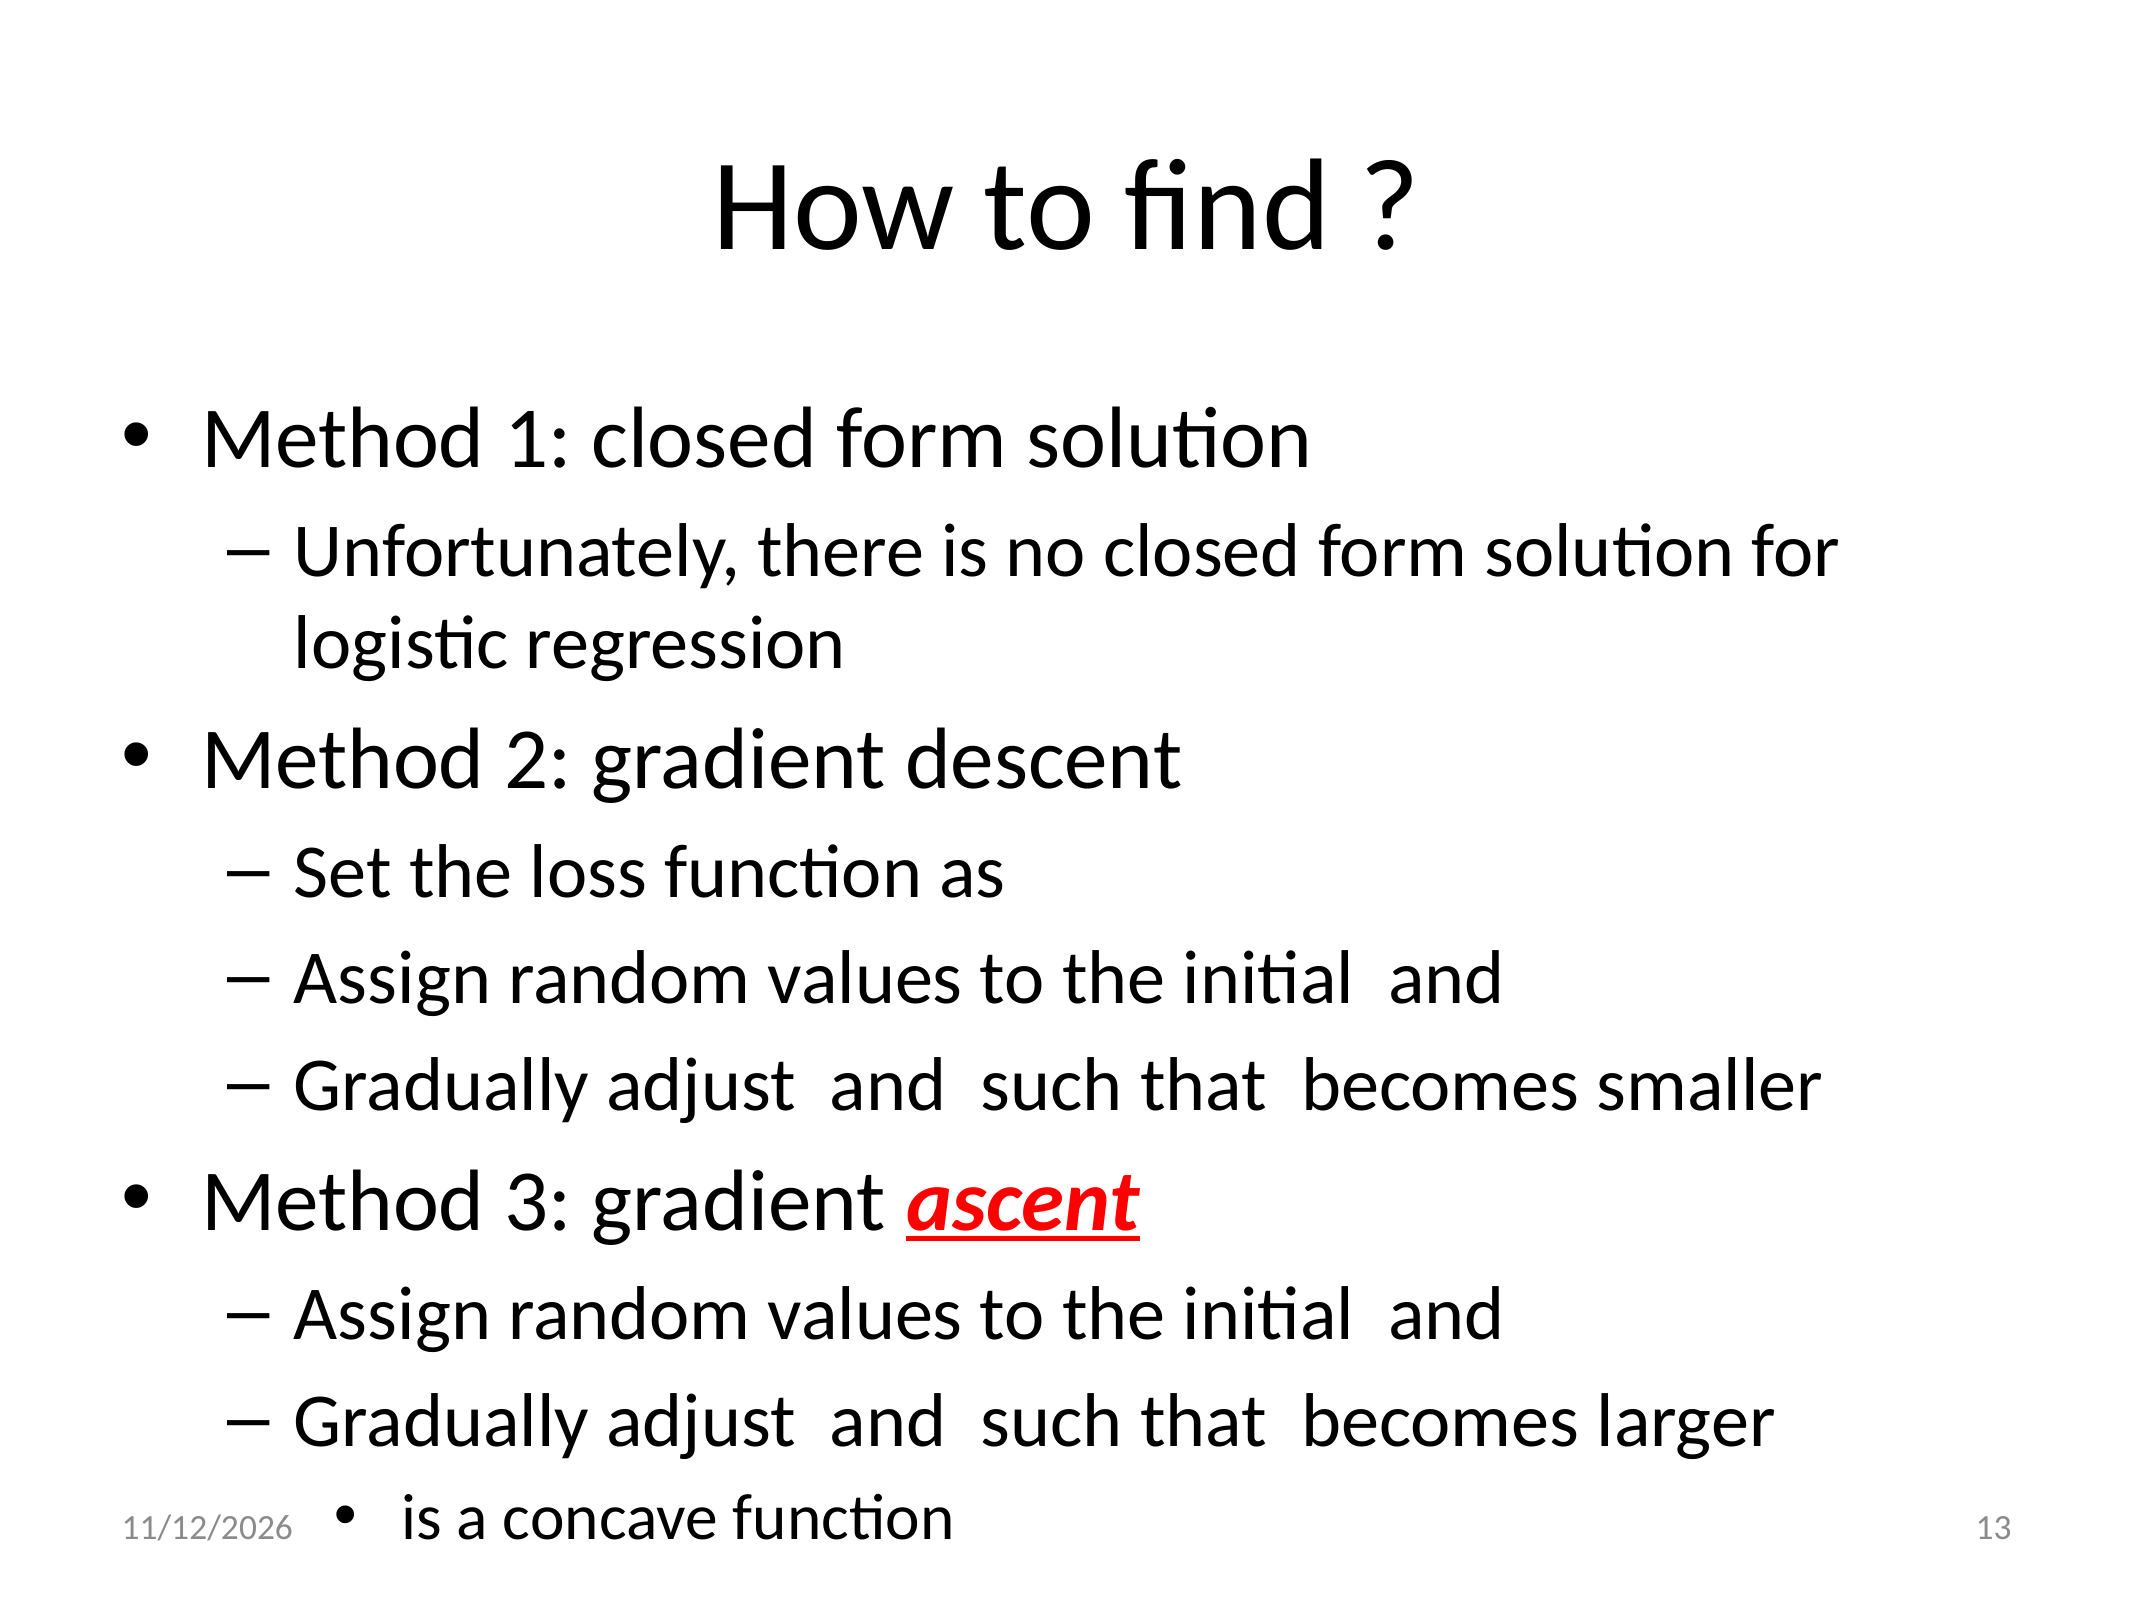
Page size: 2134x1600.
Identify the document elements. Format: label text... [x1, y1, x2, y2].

slide_number 13 [1528, 1482, 2027, 1569]
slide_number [106, 1482, 605, 1569]
